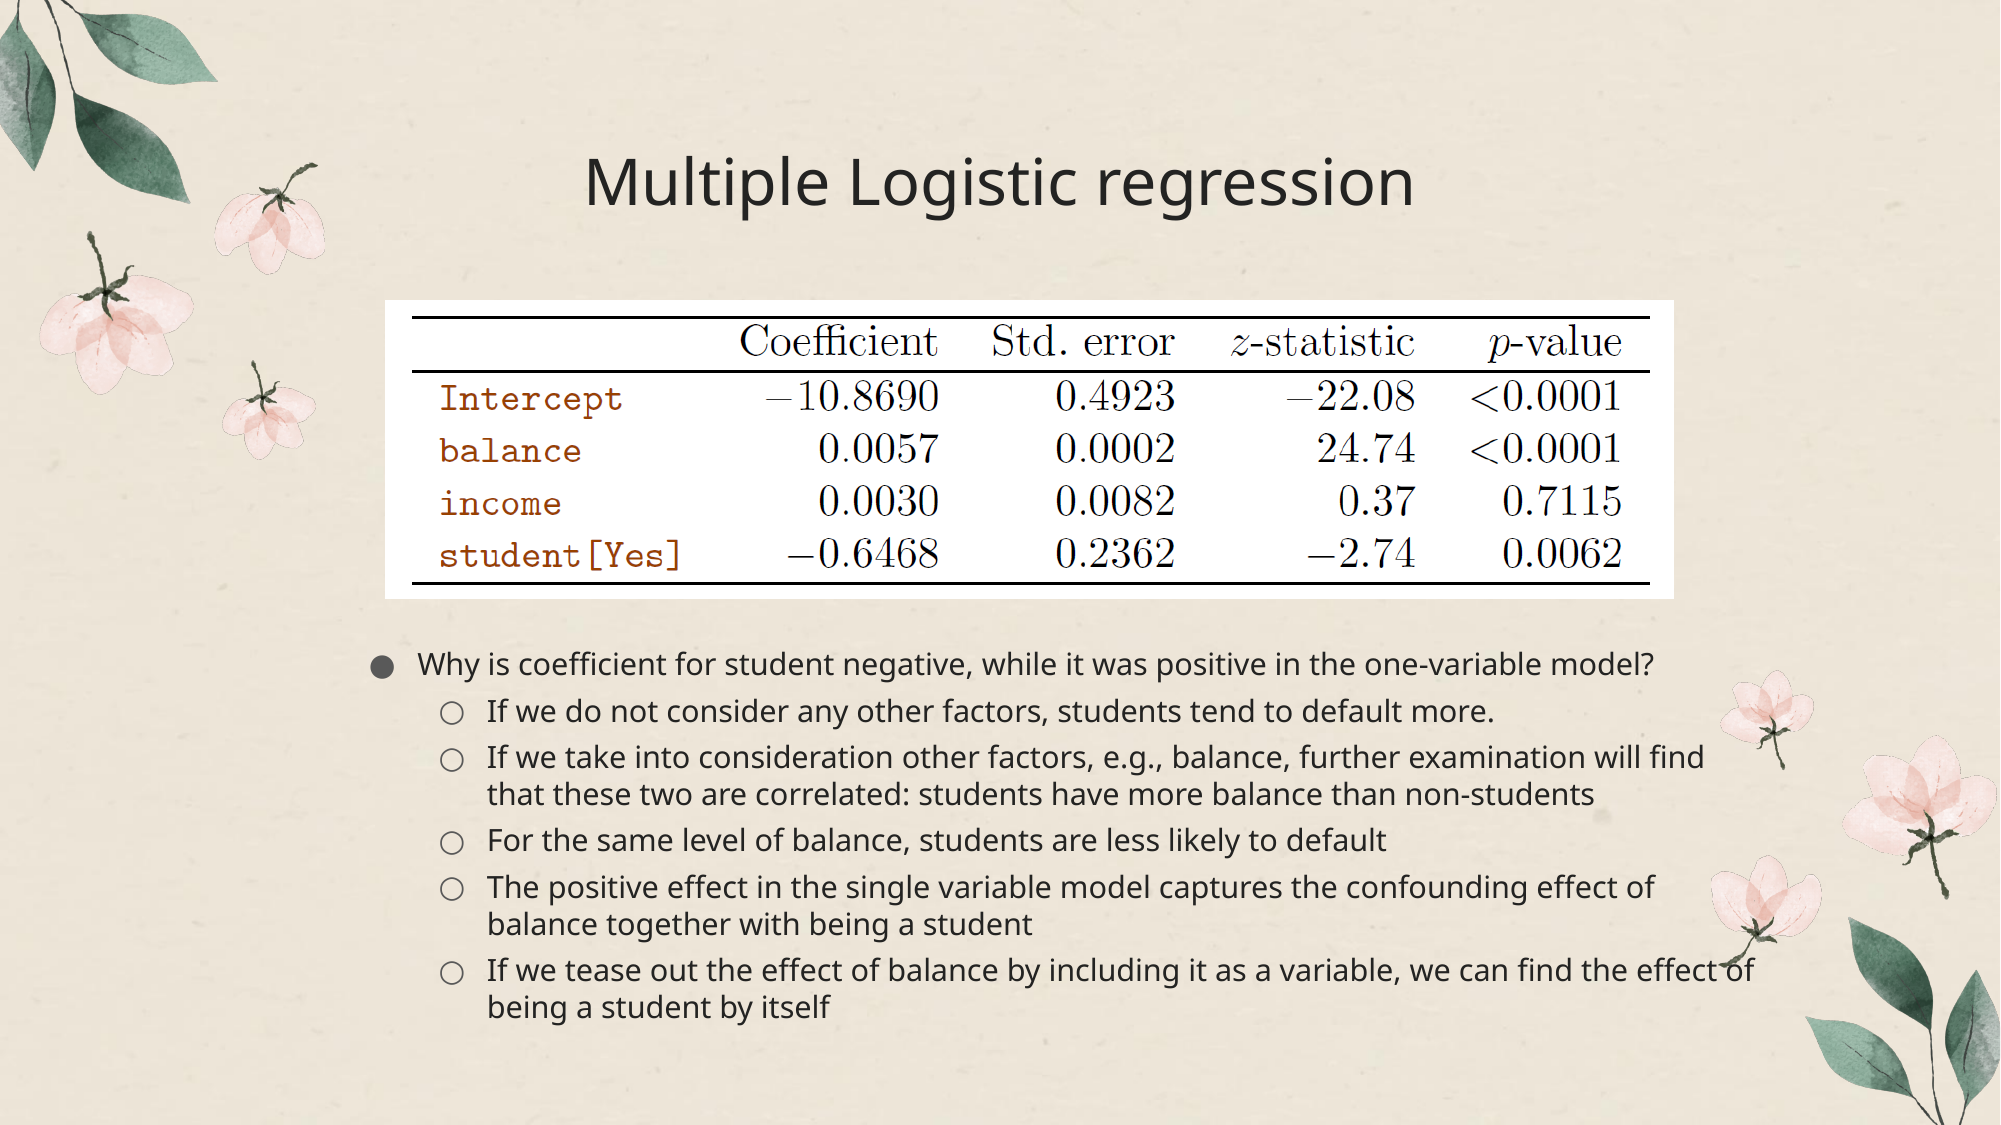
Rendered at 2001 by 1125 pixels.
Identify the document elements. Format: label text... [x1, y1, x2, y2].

subtitle Why is coefficient for student negative, while it was positive in the one-variable model? If we do not consider any other factors, students tend to default more. If we take into consideration other factors, e.g., balance, further examination will find that these two are correlated: students have more balance than non-students For the same level of balance, students are less likely to default The positive effect in the single variable model captures the confounding effect of balance together with being a student If we tease out the effect of balance by including it as a variable, we can find the effect of being a student by itself [332, 630, 1780, 1046]
picture [0, 0, 2001, 1125]
title Multiple Logistic regression [157, 118, 1843, 242]
